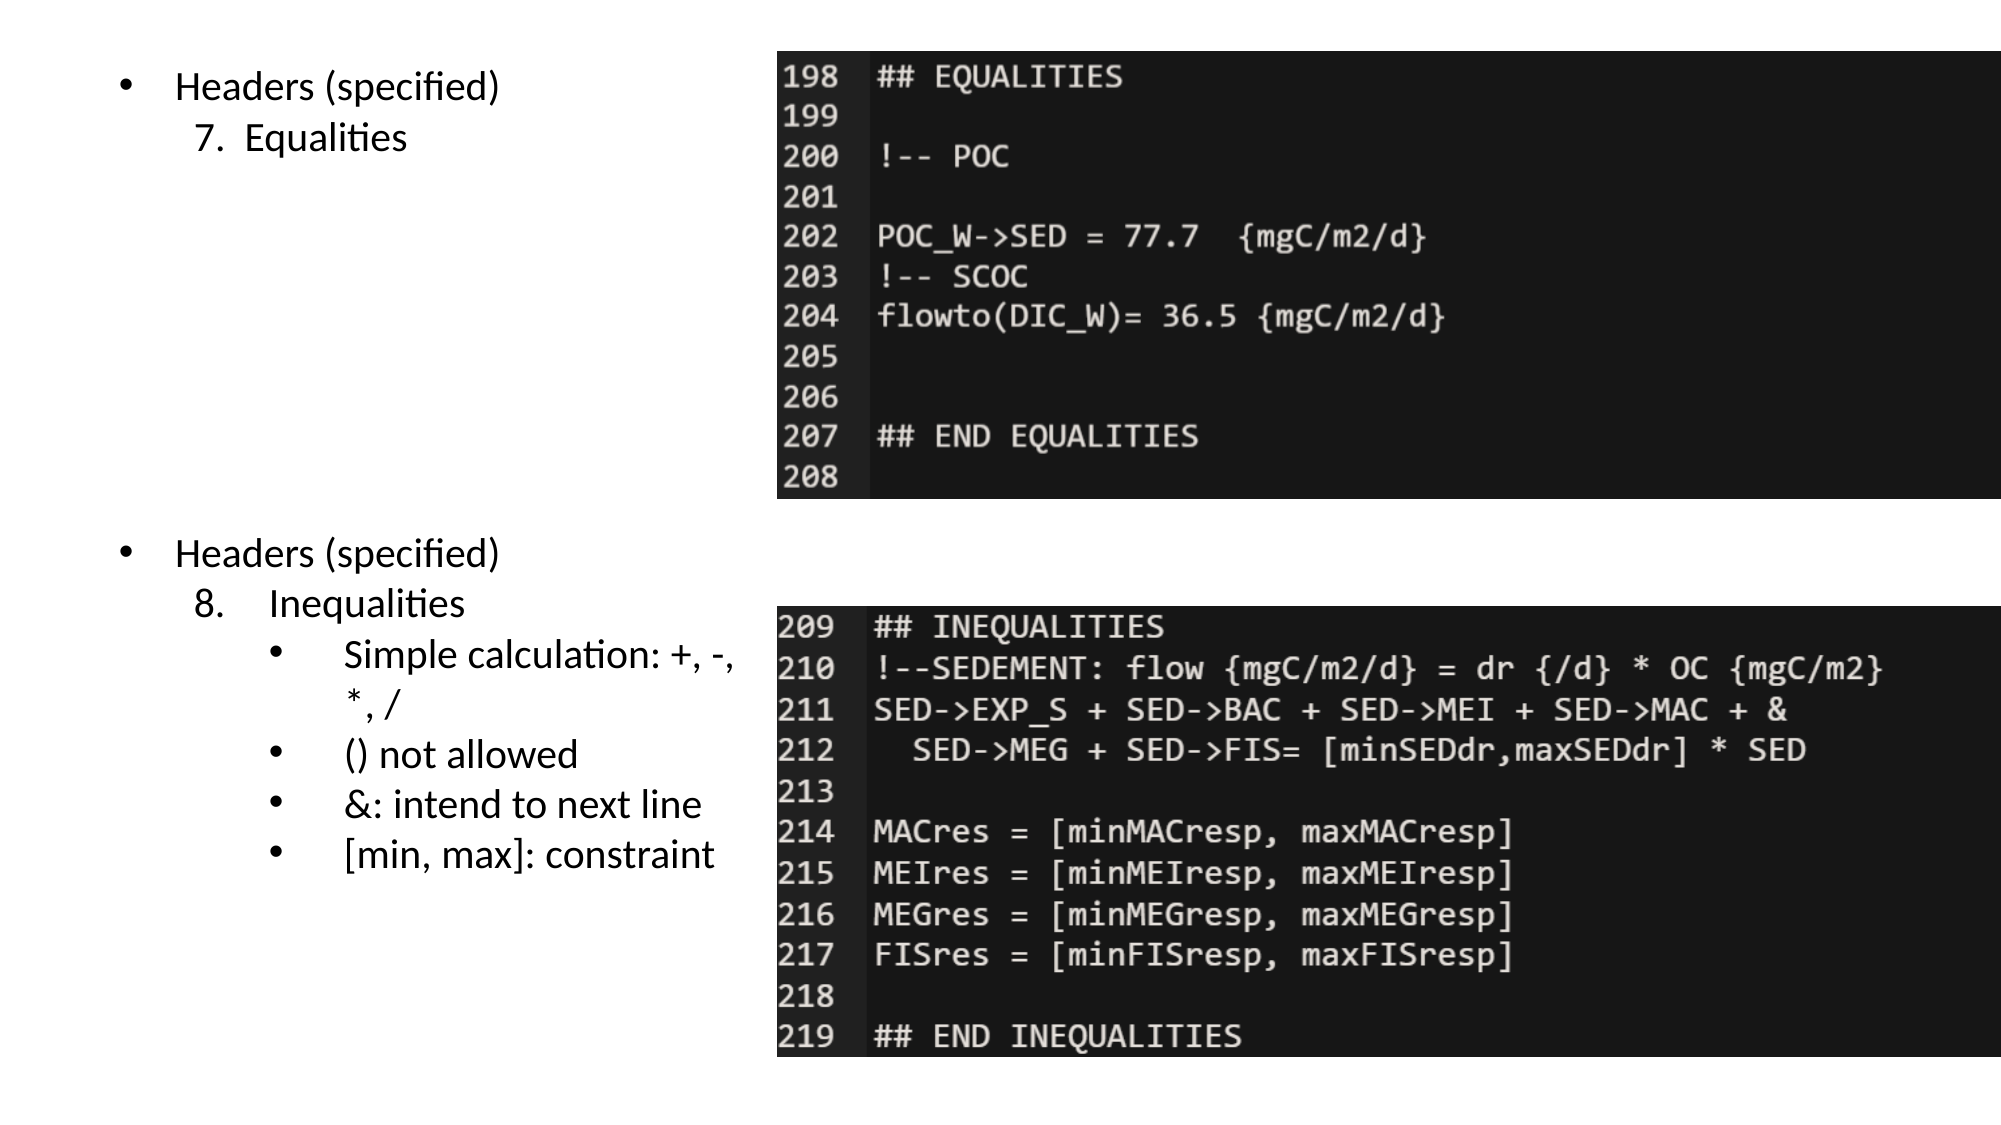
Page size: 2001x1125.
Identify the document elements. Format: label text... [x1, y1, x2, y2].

text_box Headers (specified) 7. Equalities [104, 51, 755, 167]
text_box Headers (specified) Inequalities Simple calculation: +, -, *, / () not allowed &: intend to next line [min, max]: constraint [104, 518, 755, 884]
picture [777, 606, 2001, 1057]
picture [777, 51, 2001, 499]
